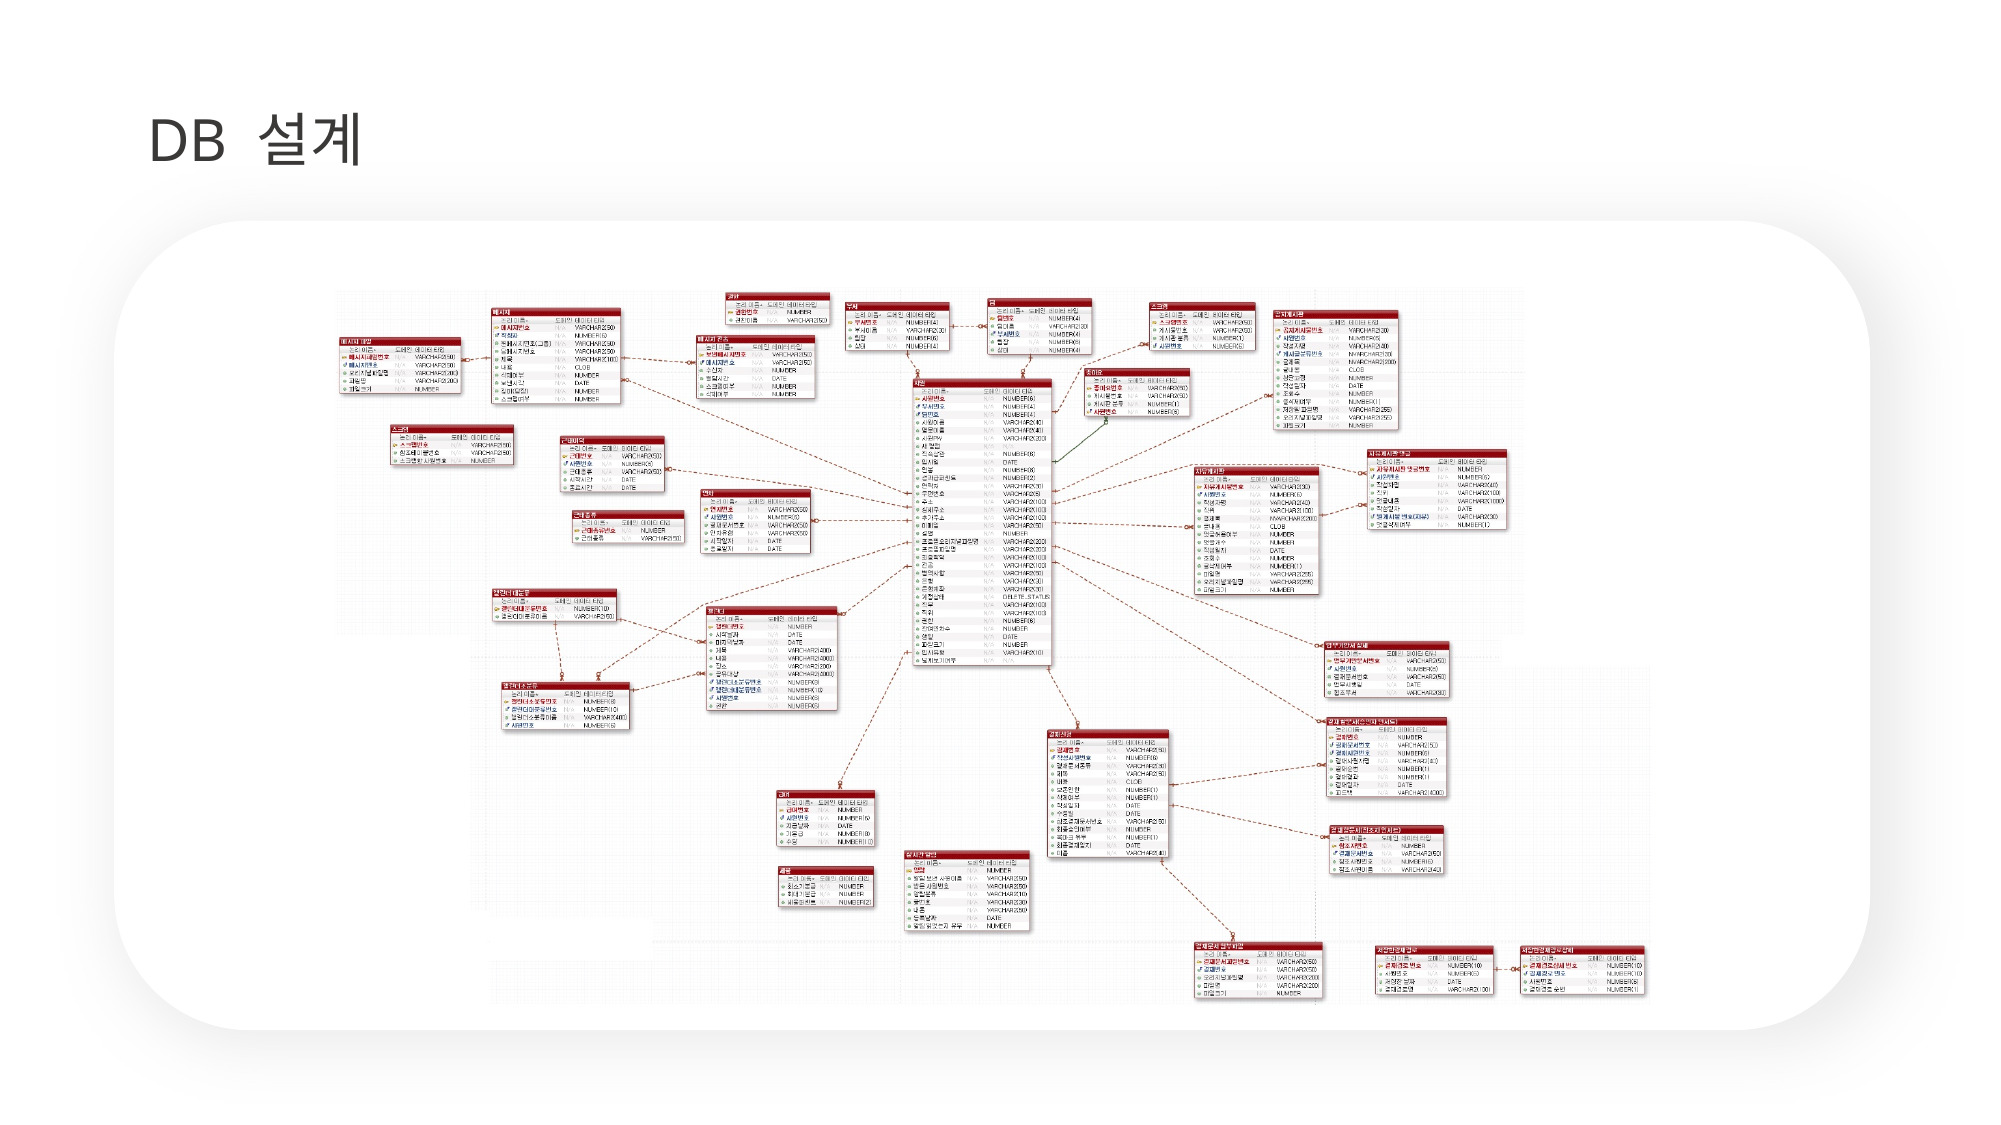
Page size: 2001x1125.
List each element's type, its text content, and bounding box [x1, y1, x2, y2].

text_box DB 설계 [132, 95, 917, 181]
picture [316, 221, 1668, 1023]
text_box [114, 220, 1871, 1031]
